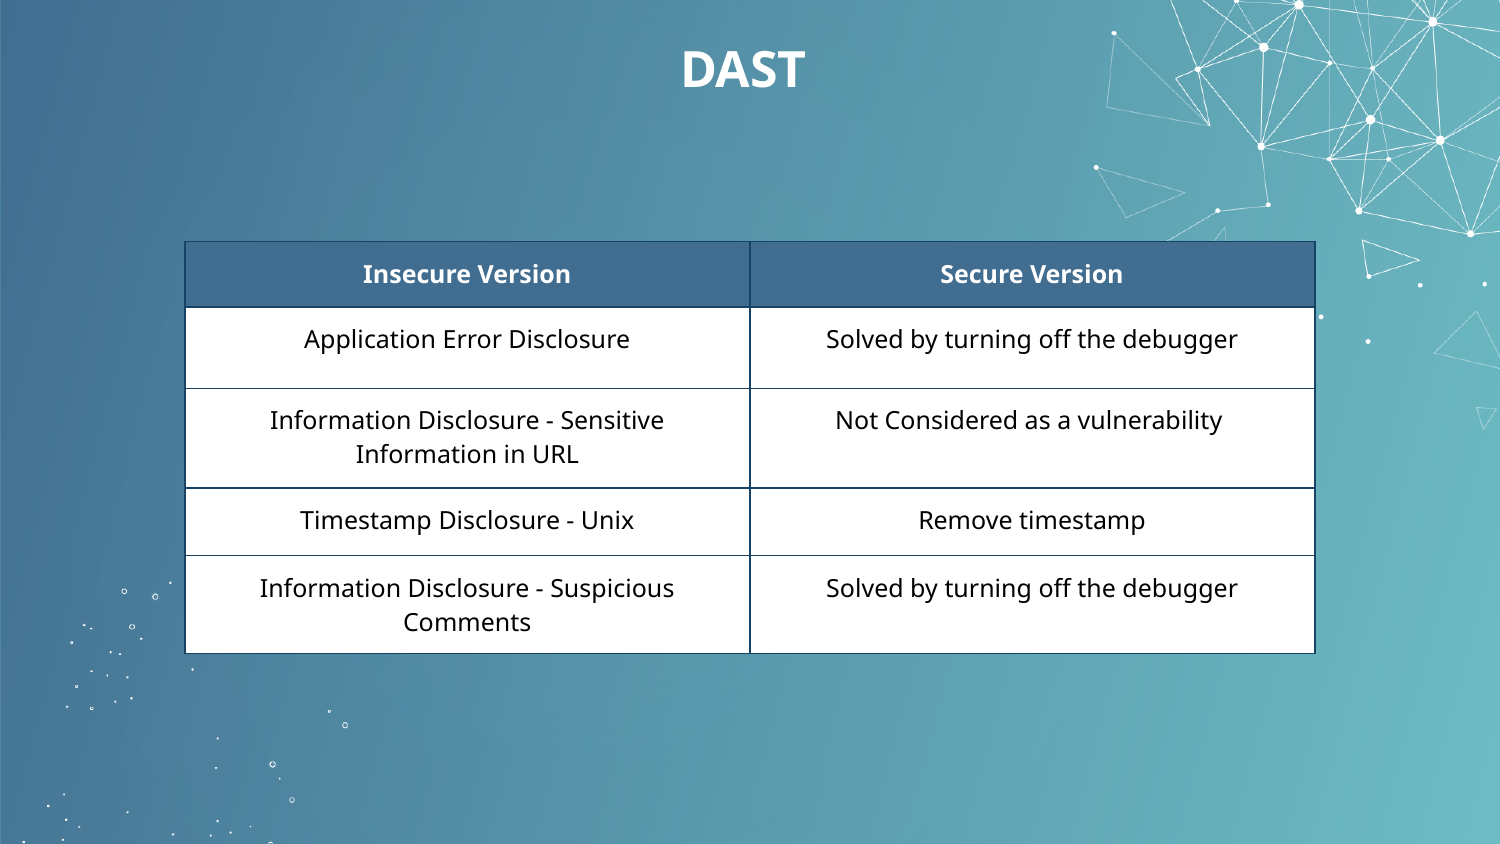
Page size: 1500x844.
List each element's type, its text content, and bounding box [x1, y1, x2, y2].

table_cell Application Error Disclosure [186, 308, 749, 388]
table_cell Solved by turning off the debugger [751, 308, 1314, 388]
table_cell Solved by turning off the debugger [751, 556, 1314, 653]
title DAST [322, 22, 1178, 178]
table_cell Information Disclosure - Sensitive Information in URL [186, 389, 749, 487]
picture [0, 0, 1500, 844]
table_cell Remove timestamp [751, 489, 1314, 555]
table_cell Information Disclosure - Suspicious Comments [186, 556, 749, 653]
table_header Secure Version [751, 242, 1314, 306]
table_cell Timestamp Disclosure - Unix [186, 489, 749, 555]
table_header Insecure Version [186, 242, 749, 306]
table_cell Not Considered as a vulnerability [751, 389, 1314, 487]
